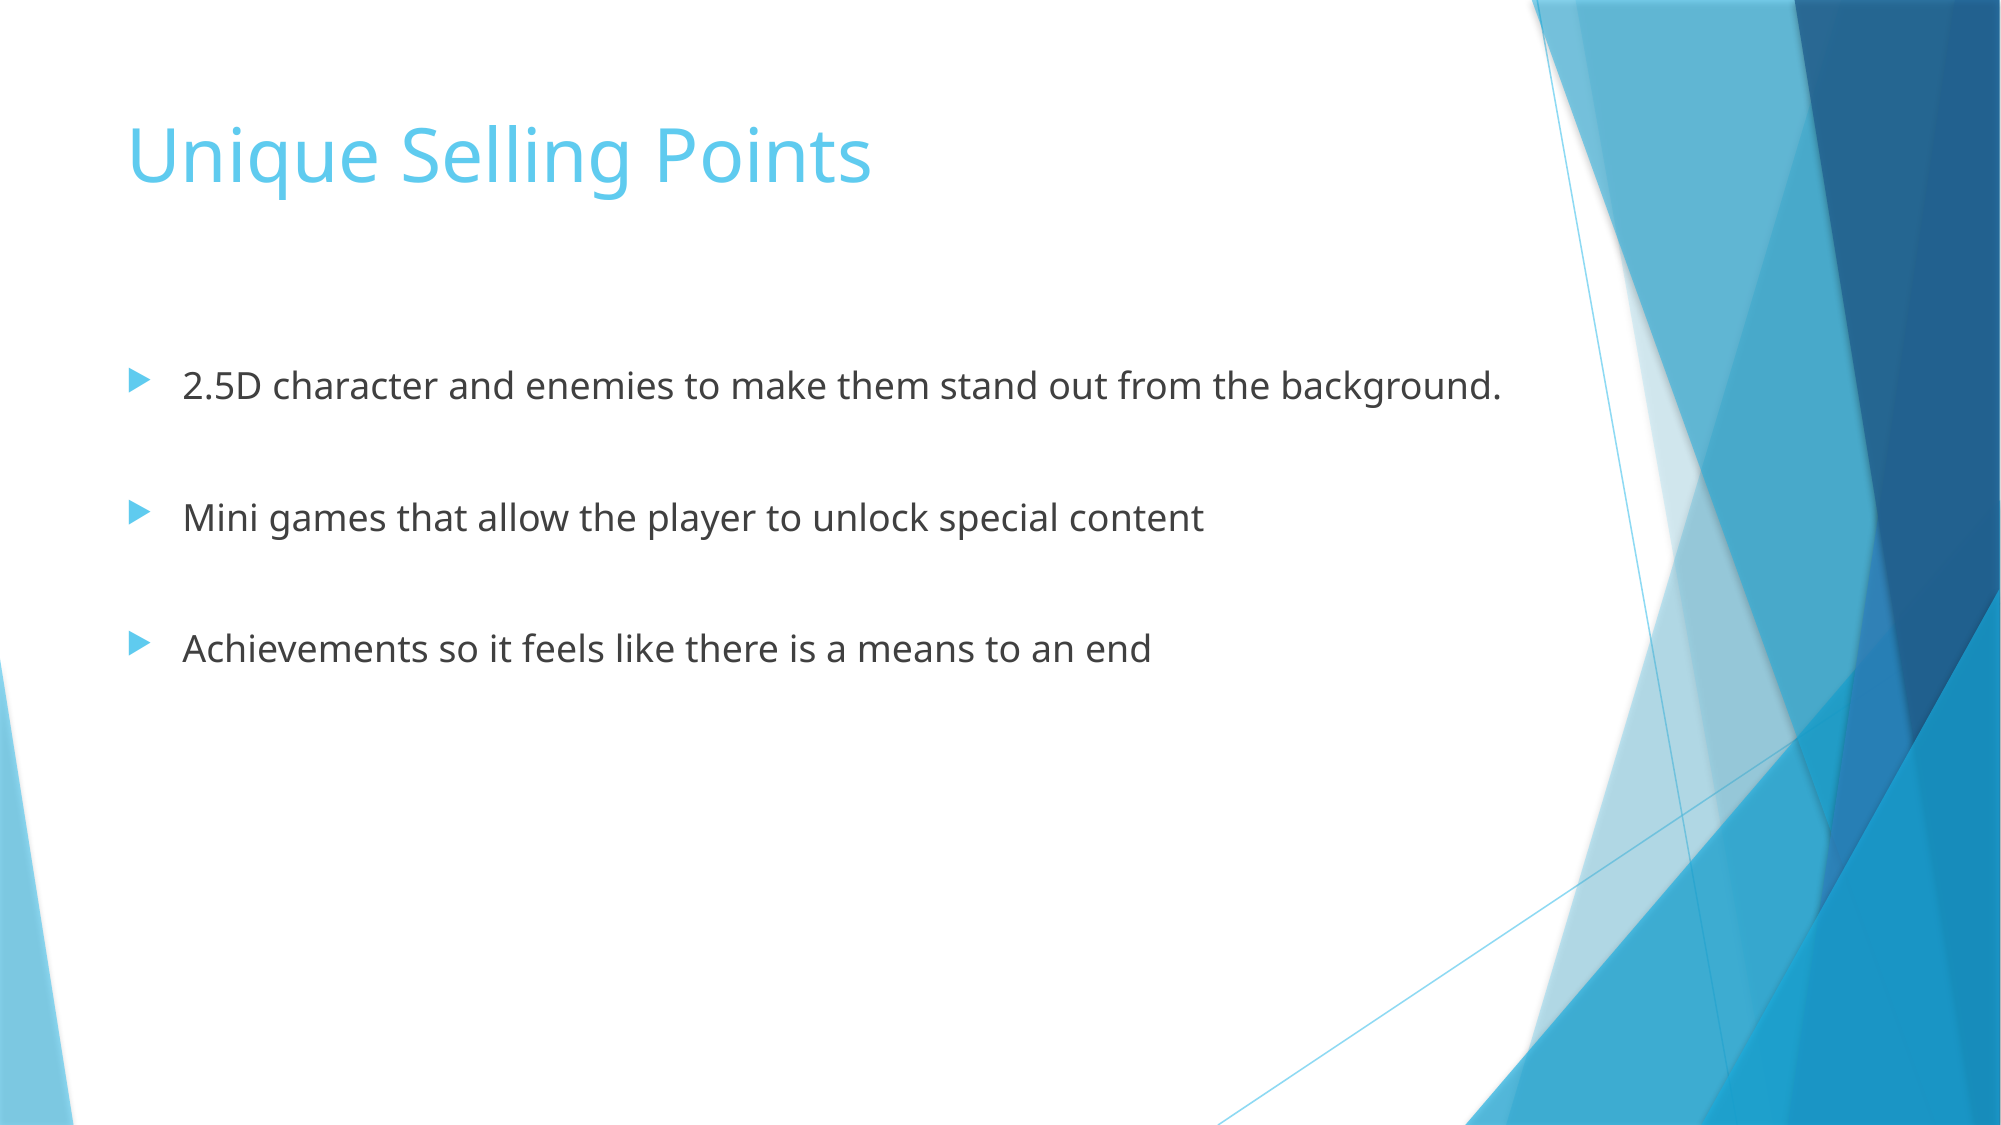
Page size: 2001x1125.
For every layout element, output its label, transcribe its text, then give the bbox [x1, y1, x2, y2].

title Unique Selling Points [111, 99, 1522, 317]
list 2.5D character and enemies to make them stand out from the background. Mini games that allow the player to unlock special content Achievements so it feels like there is a means to an end [111, 354, 1522, 992]
